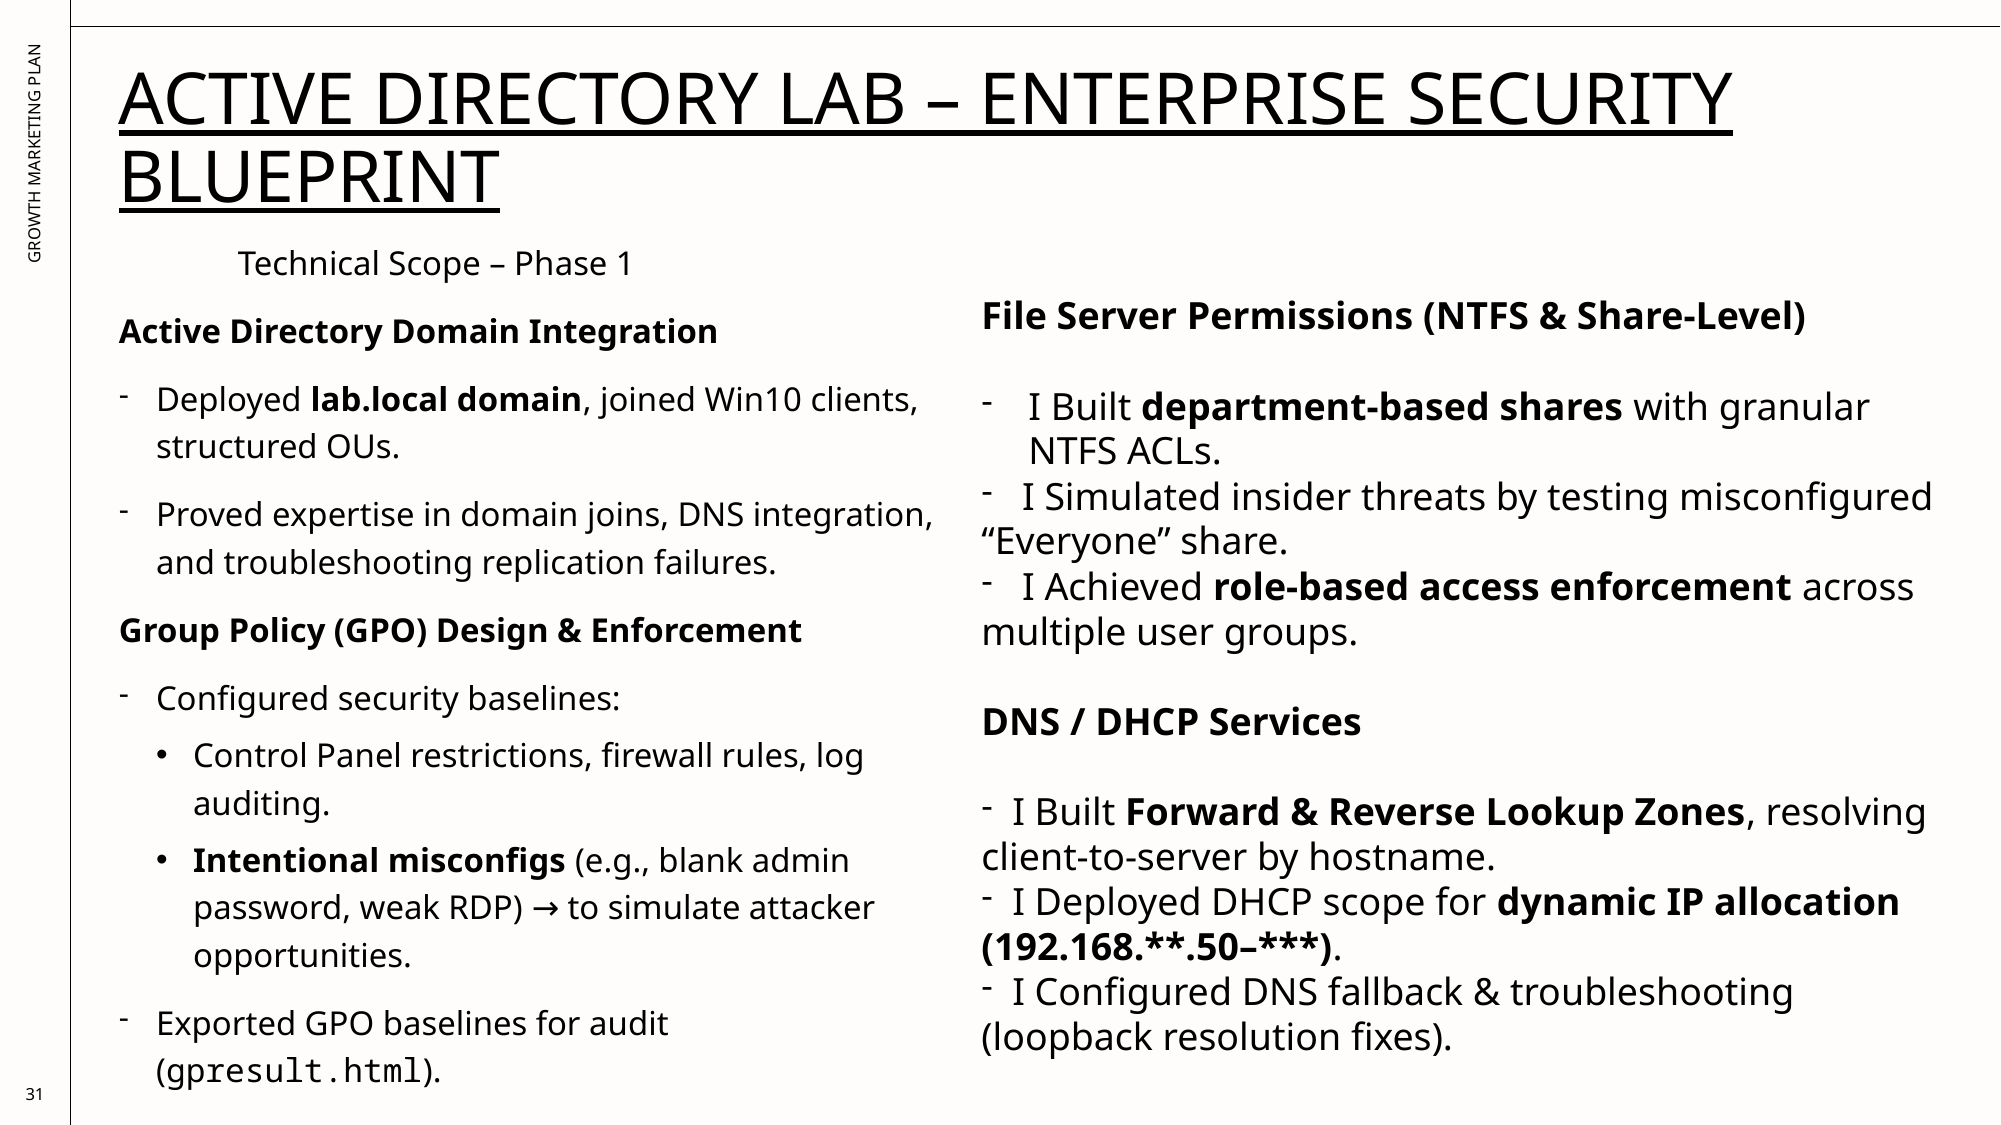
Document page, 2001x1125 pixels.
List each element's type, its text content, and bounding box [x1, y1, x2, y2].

slide_number 31 [0, 1065, 71, 1125]
text_box File Server Permissions (NTFS & Share-Level) I Built department-based shares with granular NTFS ACLs. I Simulated insider threats by testing misconfigured “Everyone” share. I Achieved role-based access enforcement across multiple user groups. DNS / DHCP Services I Built Forward & Reverse Lookup Zones, resolving client-to-server by hostname. I Deployed DHCP scope for dynamic IP allocation (192.168.**.50–***). I Configured DNS fallback & troubleshooting (loopback resolution fixes). [966, 285, 1954, 1078]
list Technical Scope – Phase 1 Active Directory Domain Integration Deployed lab.local domain, joined Win10 clients, structured OUs. Proved expertise in domain joins, DNS integration, and troubleshooting replication failures. Group Policy (GPO) Design & Enforcement Configured security baselines: Control Panel restrictions, firewall rules, log auditing. Intentional misconfigs (e.g., blank admin password, weak RDP) → to simulate attacker opportunities. Exported GPO baselines for audit (gpresult.html). [103, 227, 969, 1098]
title Active Directory Lab – Enterprise Security Blueprint [103, 55, 1900, 227]
footer GROWTH MARKETING PLAN [0, 28, 71, 778]
